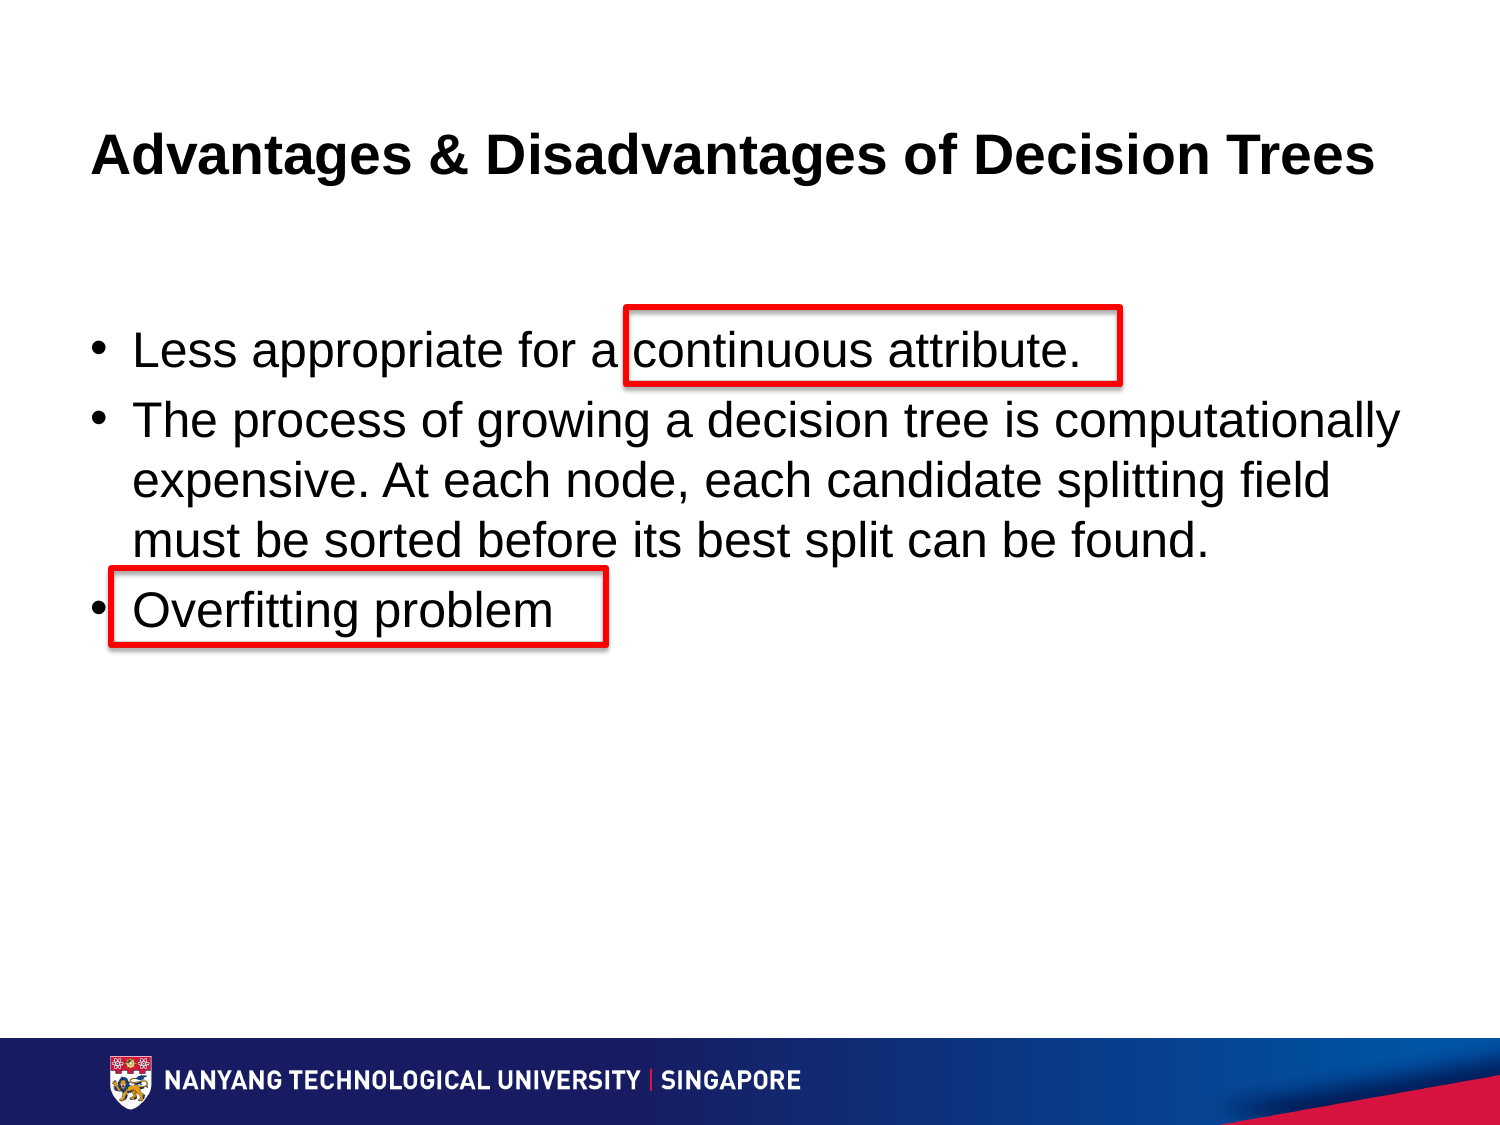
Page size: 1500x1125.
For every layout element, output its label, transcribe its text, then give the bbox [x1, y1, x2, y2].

list Less appropriate for a continuous attribute. The process of growing a decision tree is computationally expensive. At each node, each candidate splitting field must be sorted before its best split can be found. Overfitting problem [75, 309, 1425, 946]
picture [615, 301, 1131, 399]
picture [0, 1038, 1500, 1125]
title Advantages & Disadvantages of Decision Trees [75, 92, 1425, 280]
picture [101, 562, 617, 659]
